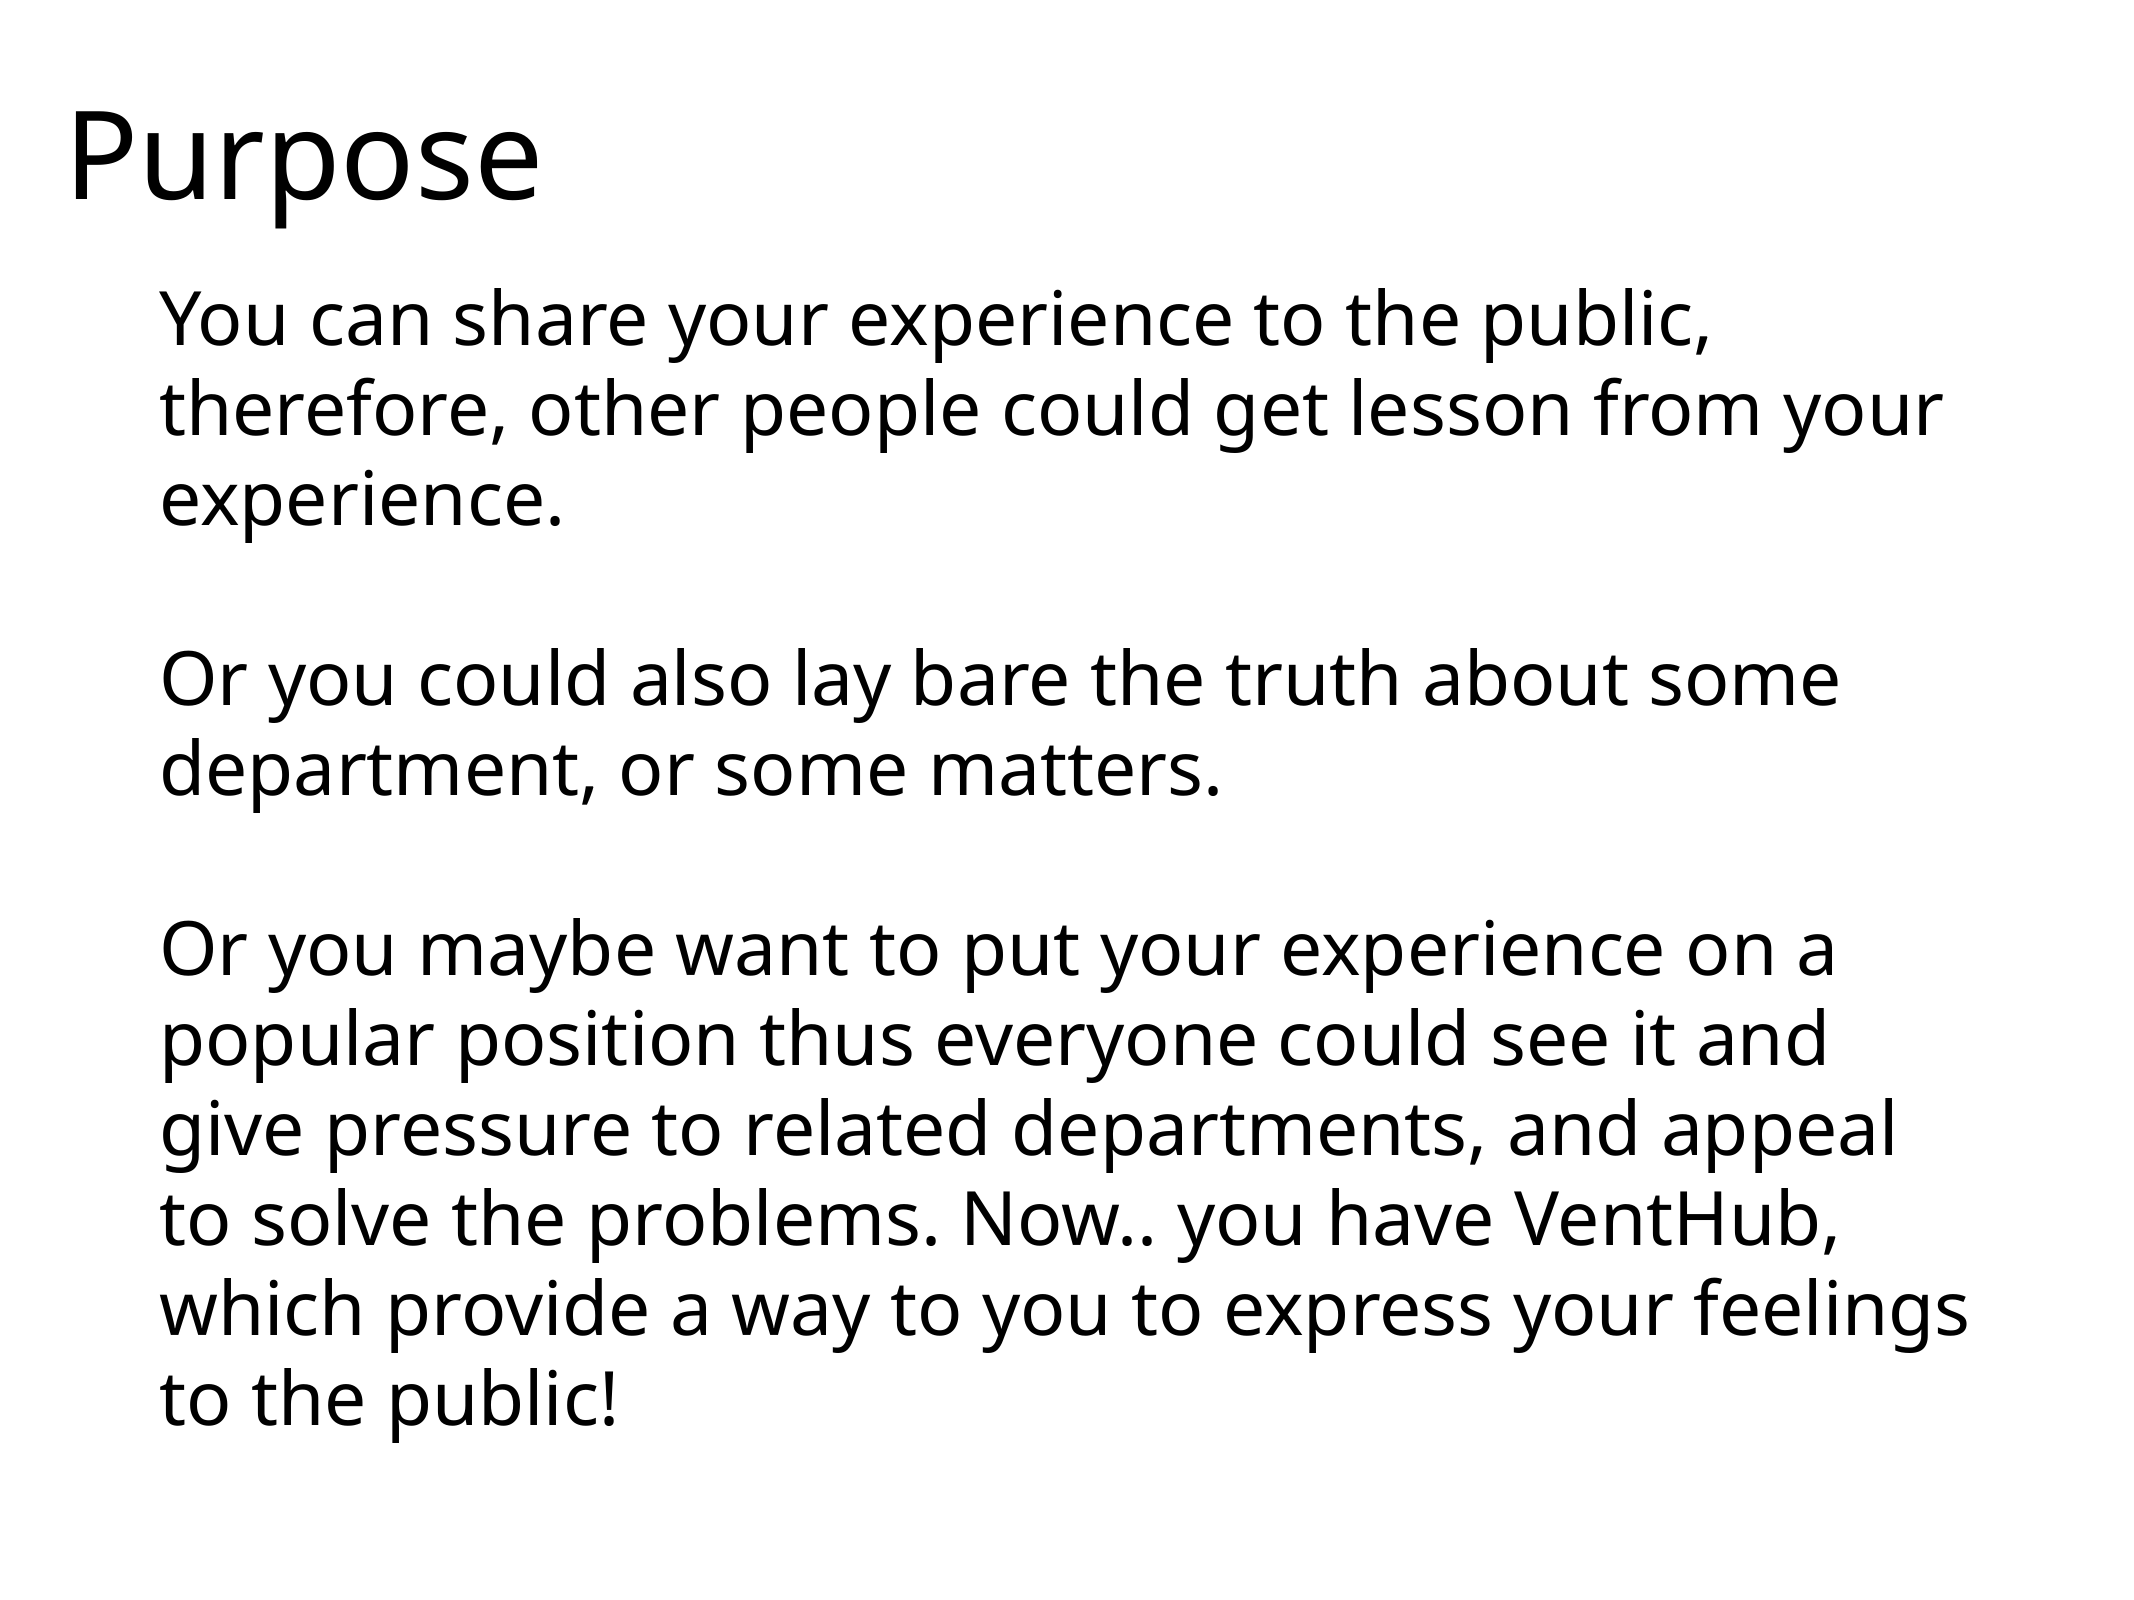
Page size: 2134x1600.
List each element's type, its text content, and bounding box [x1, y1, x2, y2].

text_box You can share your experience to the public, therefore, other people could get lesson from your experience. Or you could also lay bare the truth about some department, or some matters. Or you maybe want to put your experience on a popular position thus everyone could see it and give pressure to related departments, and appeal to solve the problems. Now.. you have VentHub, which provide a way to you to express your feelings to the public! [151, 261, 1983, 1449]
text_box Purpose [55, 68, 553, 233]
